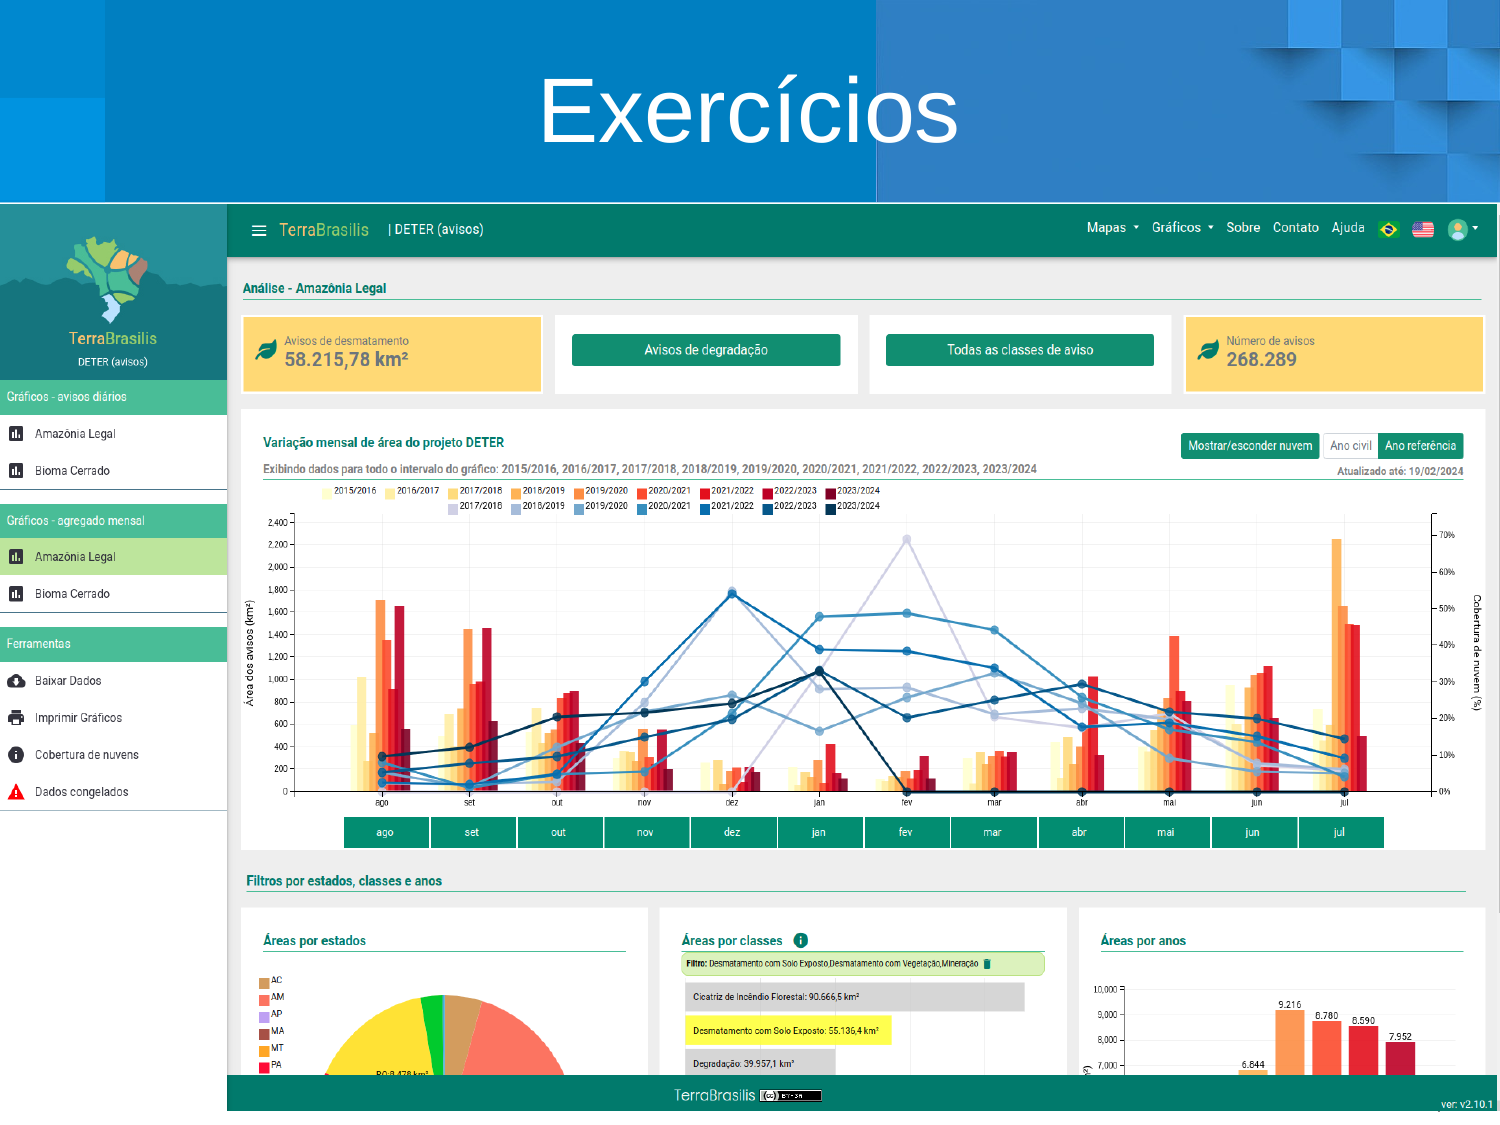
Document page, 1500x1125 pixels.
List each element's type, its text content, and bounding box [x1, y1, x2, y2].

picture [0, 0, 1500, 1125]
text_box Exercícios [74, 14, 1425, 196]
